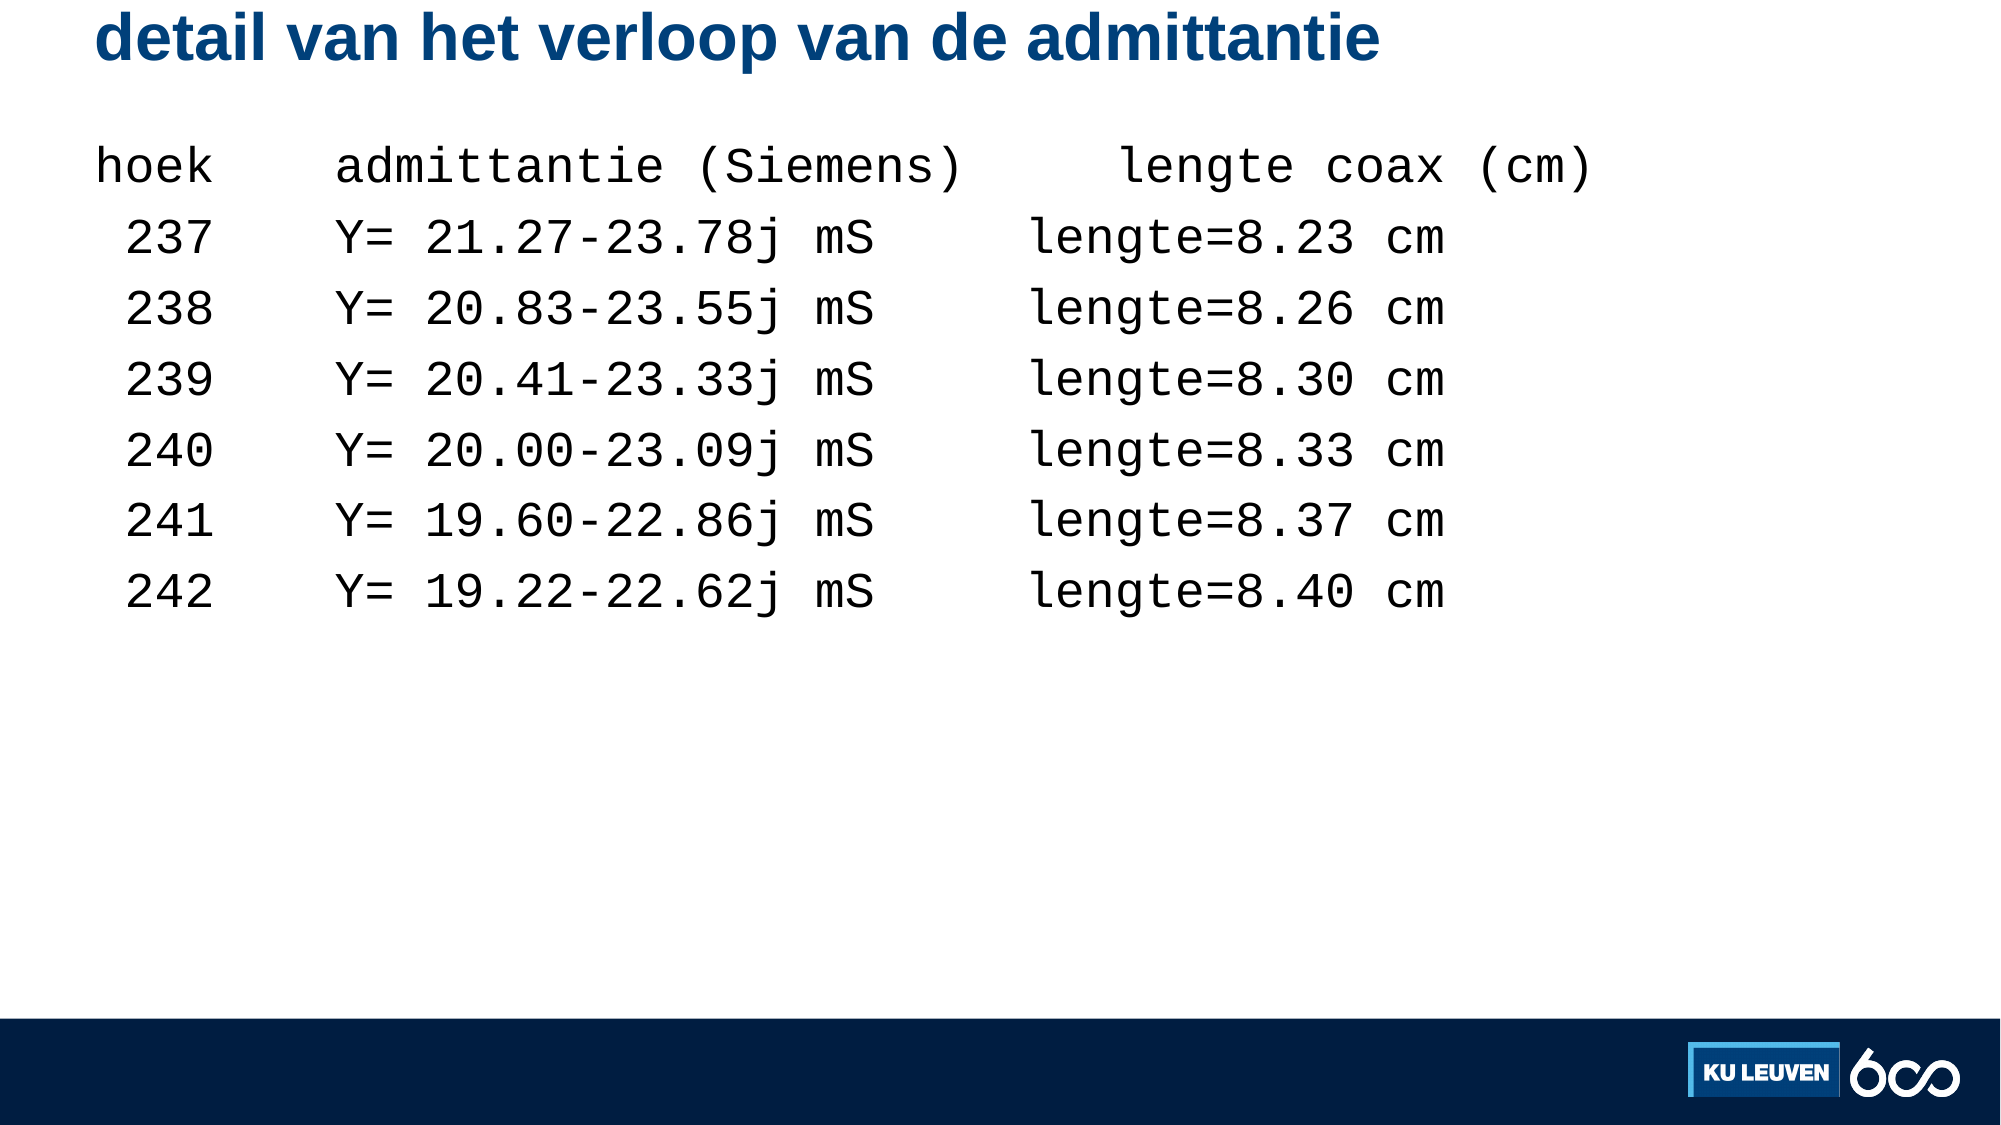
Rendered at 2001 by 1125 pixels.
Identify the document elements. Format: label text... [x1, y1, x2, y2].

list hoek admittantie (Siemens) lengte coax (cm) 237 Y= 21.27-23.78j mS lengte=8.23 cm 238 Y= 20.83-23.55j mS lengte=8.26 cm 239 Y= 20.41-23.33j mS lengte=8.30 cm 240 Y= 20.00-23.09j mS lengte=8.33 cm 241 Y= 19.60-22.86j mS lengte=8.37 cm 242 Y= 19.22-22.62j mS lengte=8.40 cm [94, 142, 1900, 993]
picture [1688, 1042, 1960, 1097]
title detail van het verloop van de admittantie [94, 2, 1906, 110]
